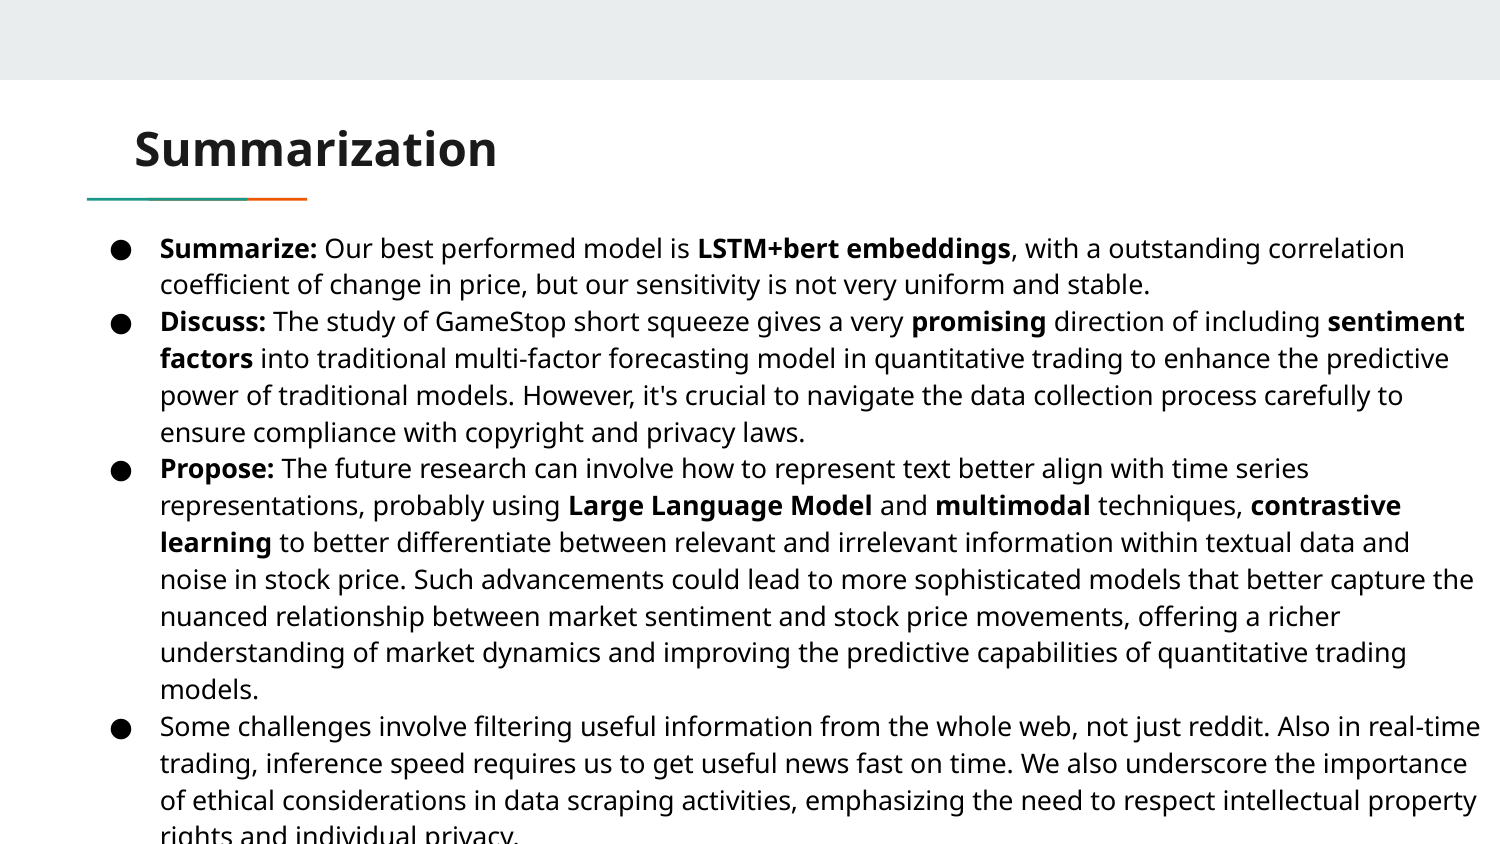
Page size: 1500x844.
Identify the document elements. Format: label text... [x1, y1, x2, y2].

list Summarize: Our best performed model is LSTM+bert embeddings, with a outstanding correlation coefficient of change in price, but our sensitivity is not very uniform and stable. Discuss: The study of GameStop short squeeze gives a very promising direction of including sentiment factors into traditional multi-factor forecasting model in quantitative trading to enhance the predictive power of traditional models. However, it's crucial to navigate the data collection process carefully to ensure compliance with copyright and privacy laws. Propose: The future research can involve how to represent text better align with time series representations, probably using Large Language Model and multimodal techniques, contrastive learning to better differentiate between relevant and irrelevant information within textual data and noise in stock price. Such advancements could lead to more sophisticated models that better capture the nuanced relationship between market sentiment and stock price movements, offering a richer understanding of market dynamics and improving the predictive capabilities of quantitative trading models. Some challenges involve filtering useful information from the whole web, not just reddit. Also in real-time trading, inference speed requires us to get useful news fast on time. We also underscore the importance of ethical considerations in data scraping activities, emphasizing the need to respect intellectual property rights and individual privacy. [31, 211, 1500, 844]
title Summarization [119, 103, 1381, 192]
